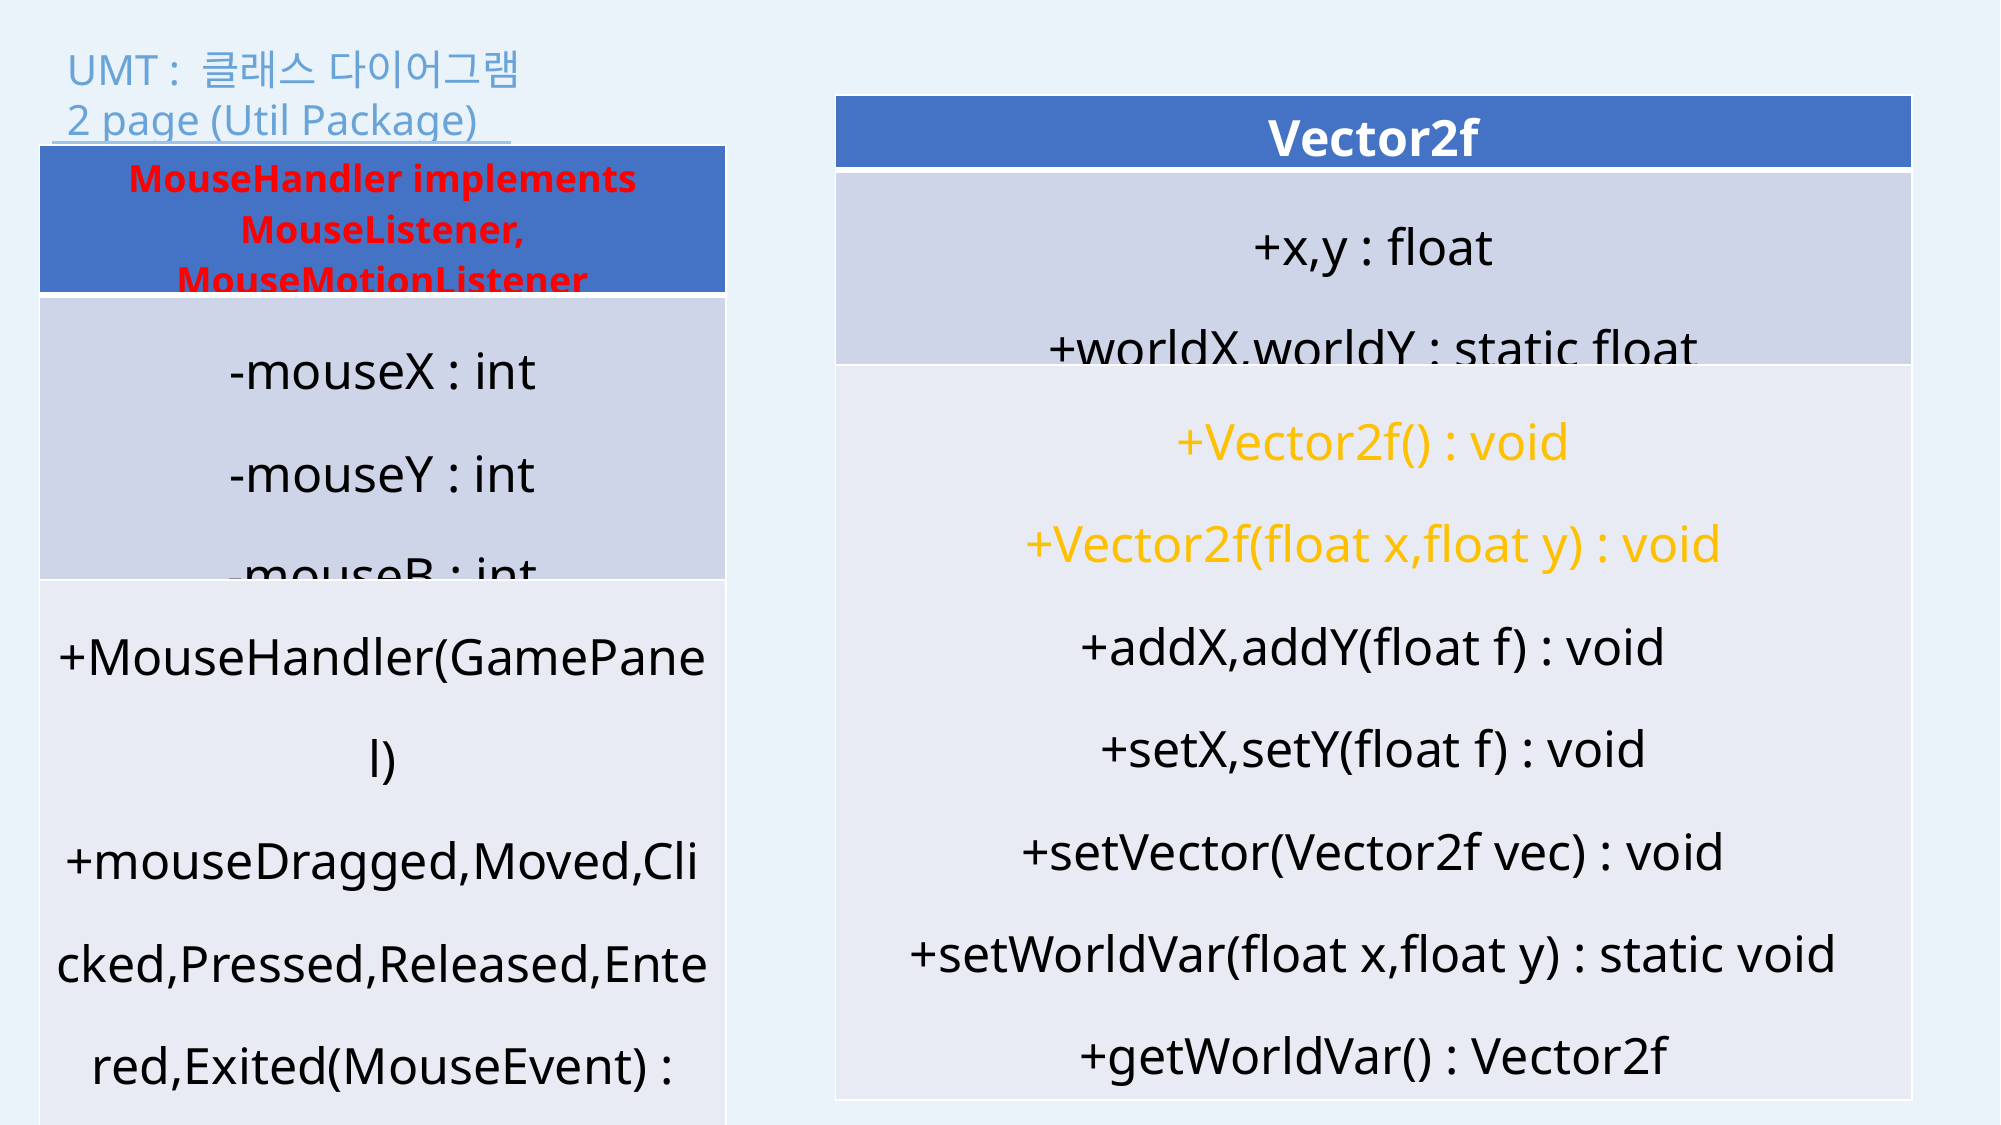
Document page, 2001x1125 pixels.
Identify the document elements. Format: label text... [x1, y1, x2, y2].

table_cell +MouseHandler(GamePanel) +mouseDragged,Moved,Clicked,Pressed,Released,Entered,Exited(MouseEvent) : void #x,y : int #button : int [40, 581, 725, 1125]
table_cell +Vector2f() : void +Vector2f(float x,float y) : void +addX,addY(float f) : void +setX,setY(float f) : void +setVector(Vector2f vec) : void +setWorldVar(float x,float y) : static void +getWorldVar() : Vector2f +toString() : String [836, 366, 1911, 1099]
text_box UMT : 클래스 다이어그램 2 page (Util Package) [52, 36, 552, 144]
table_header Vector2f [836, 96, 1911, 167]
table_cell +x,y : float +worldX,worldY : static float [836, 173, 1911, 364]
table_cell -mouseX : int -mouseY : int -mouseB : int [40, 298, 725, 579]
table_header MouseHandler implements MouseListener, MouseMotionListener [40, 146, 725, 292]
